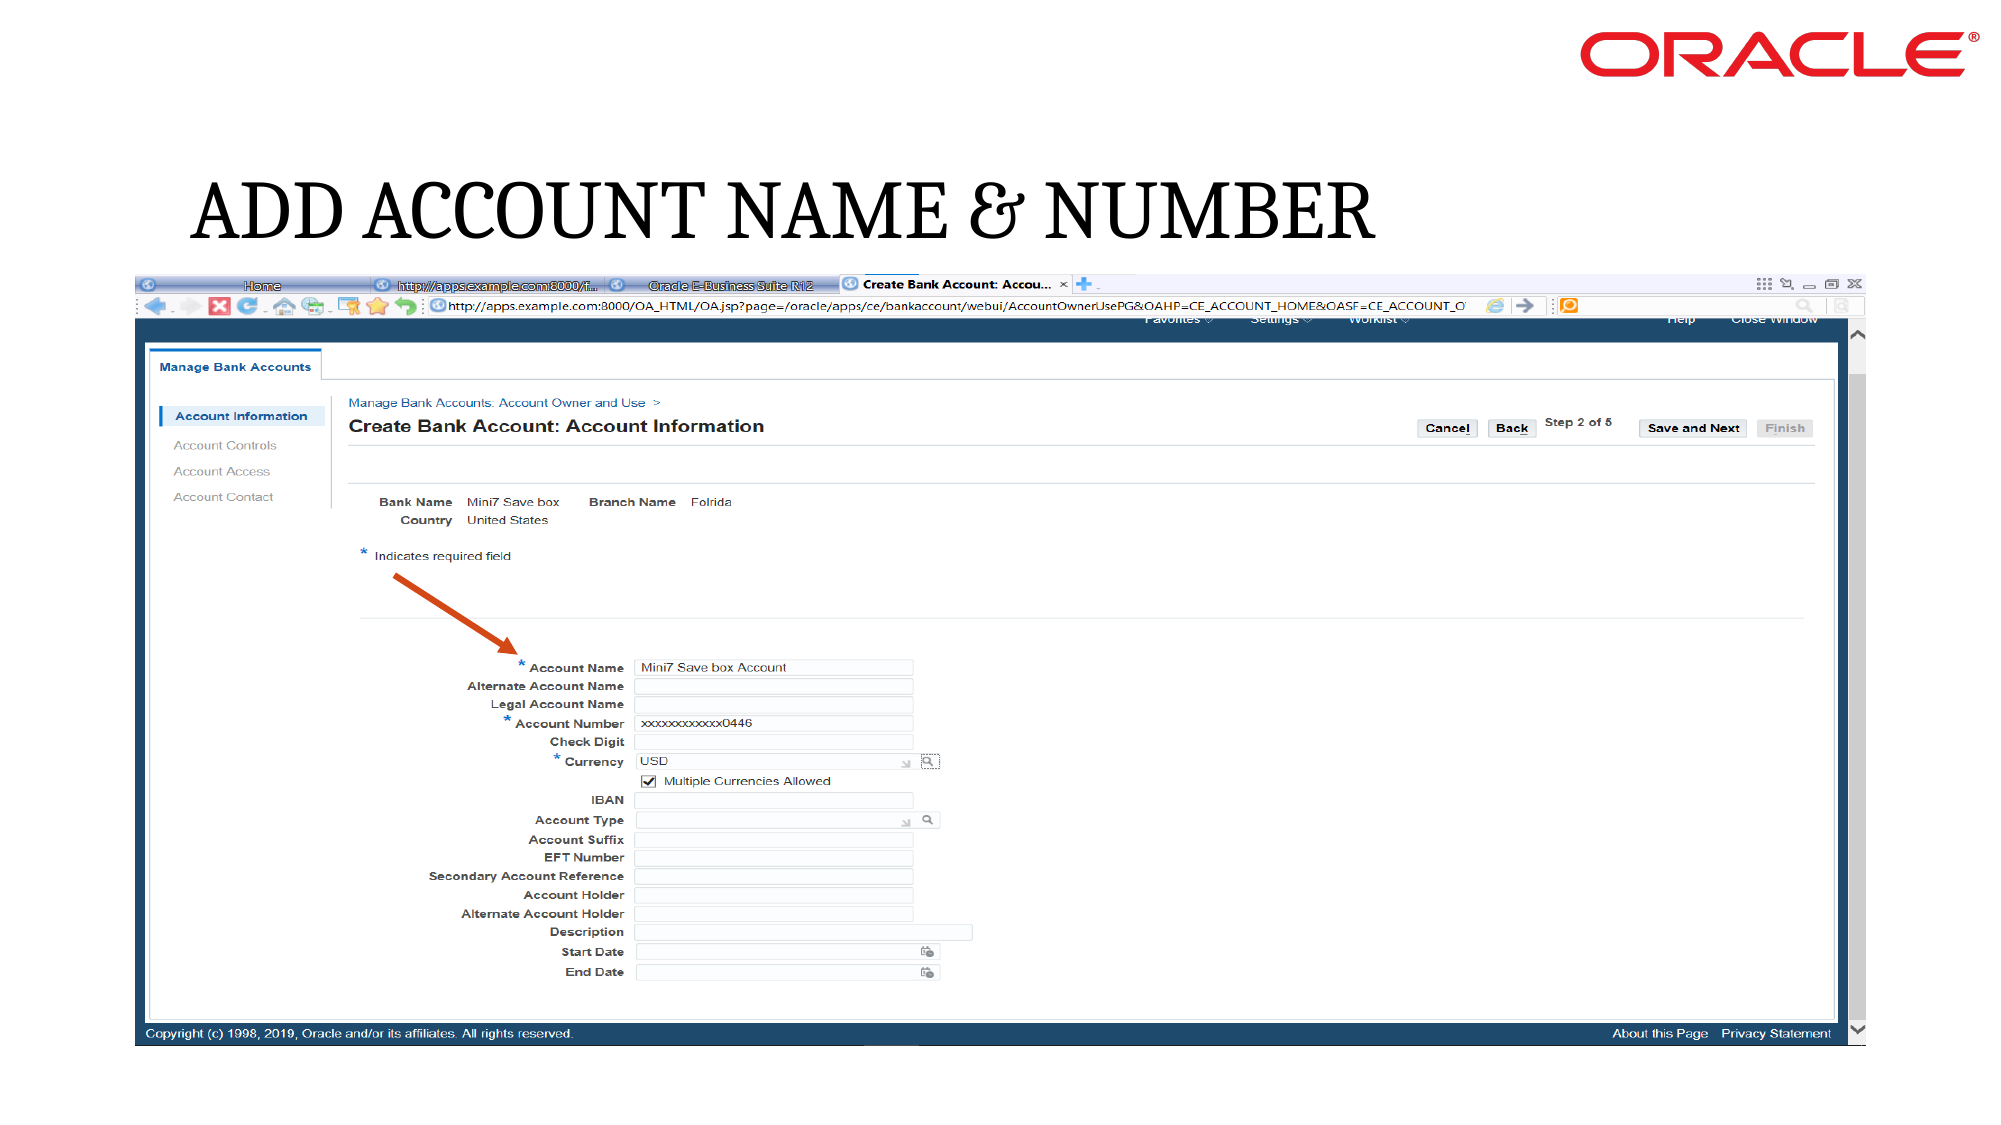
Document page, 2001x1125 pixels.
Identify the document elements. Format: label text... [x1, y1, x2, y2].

picture [1558, 3, 2001, 105]
picture [136, 275, 1864, 1044]
title Add account name & number [175, 79, 1826, 274]
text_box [397, 578, 516, 652]
